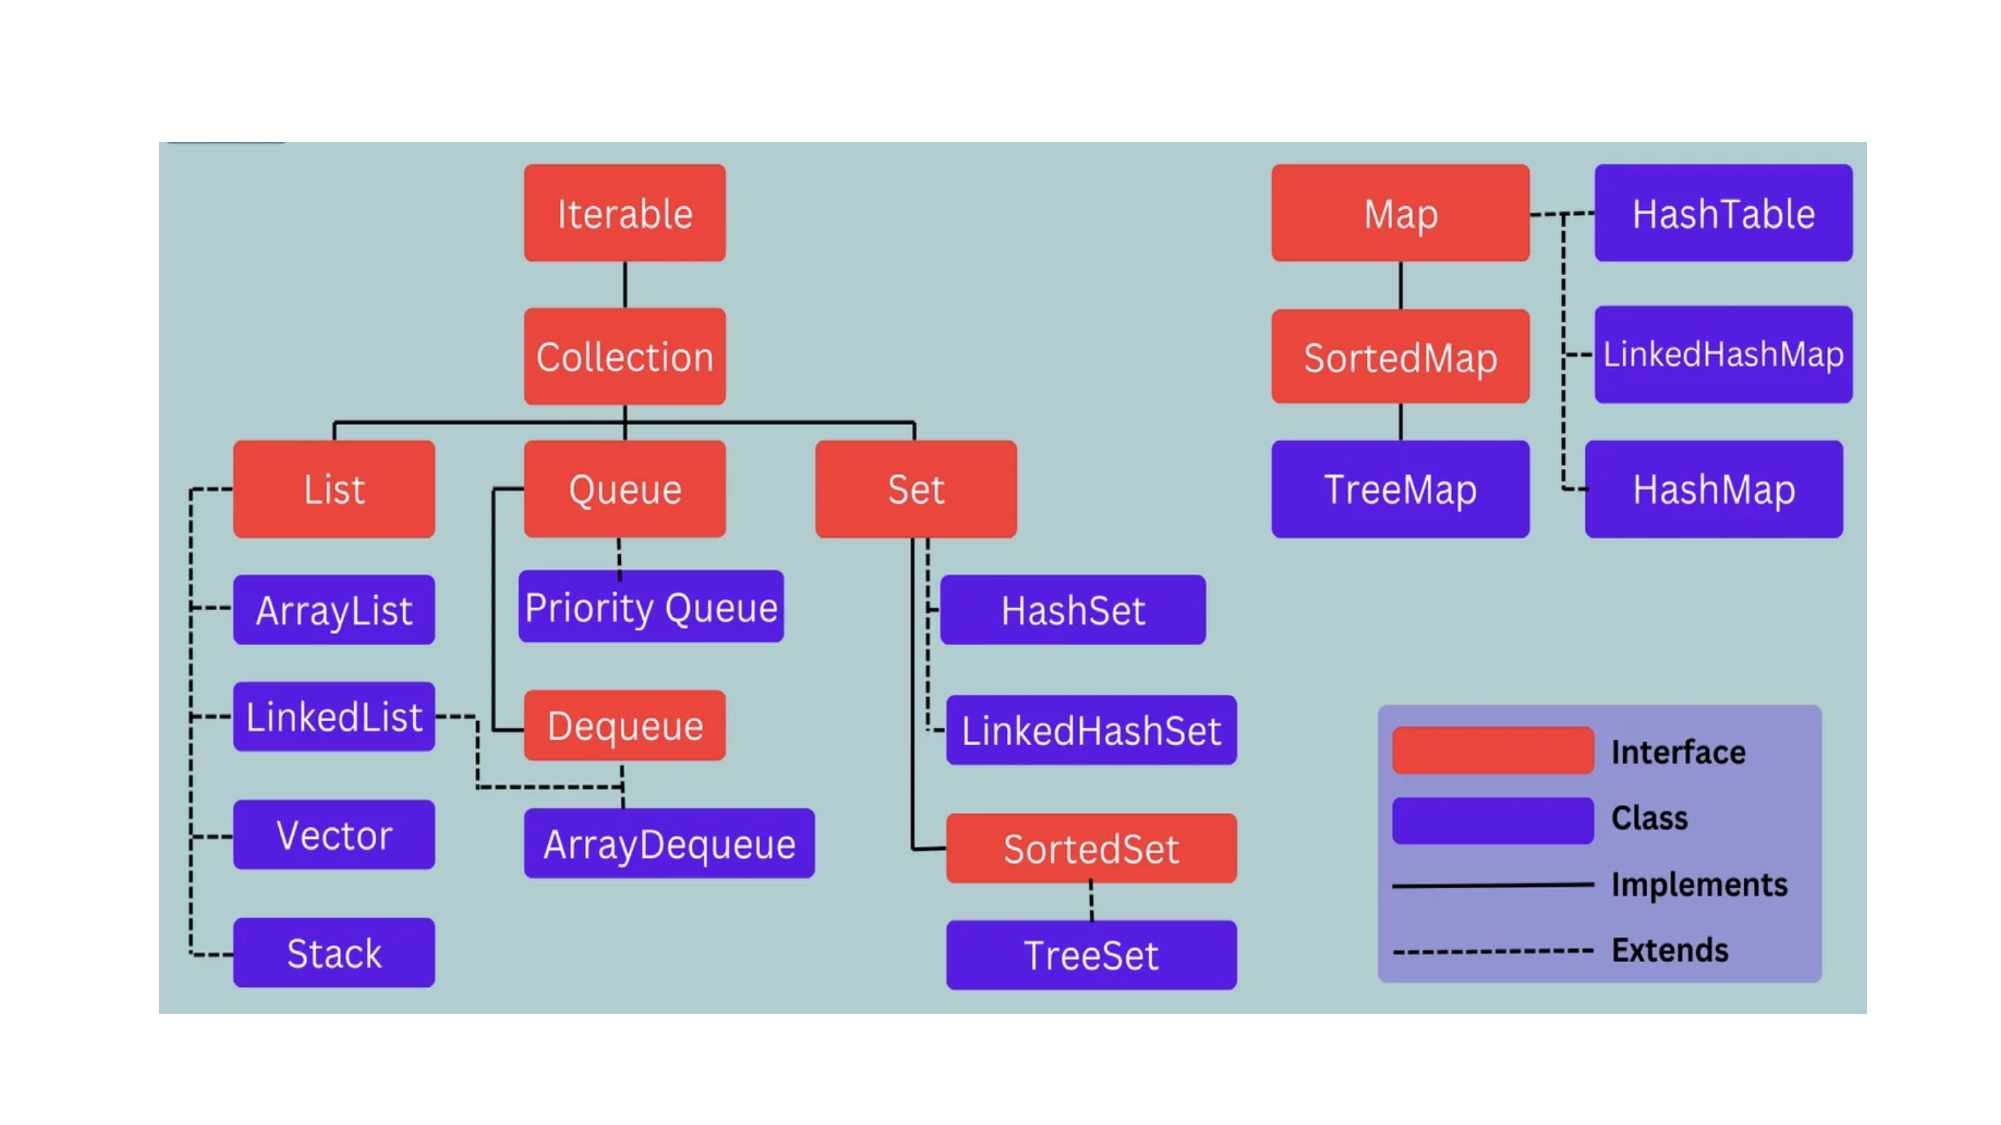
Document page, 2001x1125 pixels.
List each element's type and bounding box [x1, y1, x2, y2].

list [159, 142, 1867, 1014]
